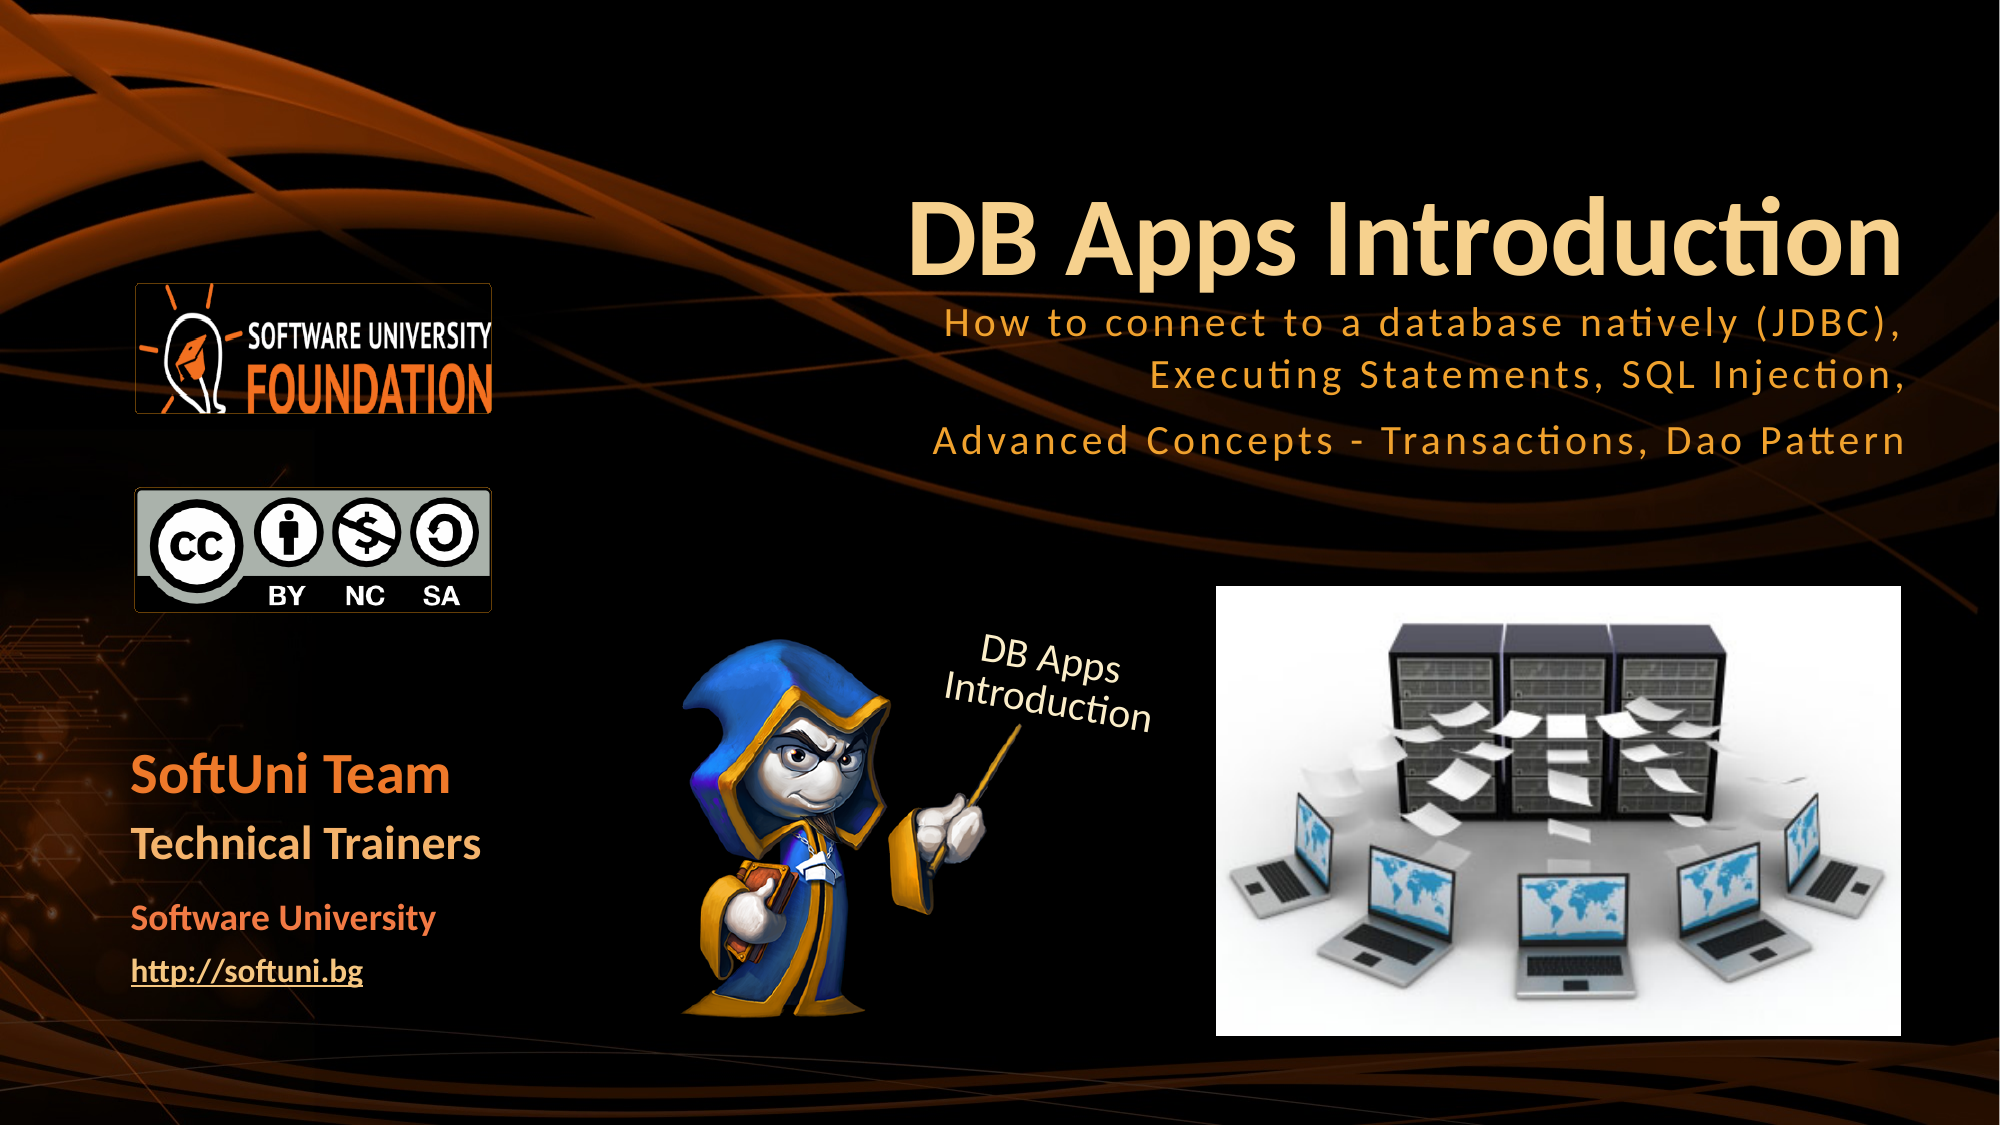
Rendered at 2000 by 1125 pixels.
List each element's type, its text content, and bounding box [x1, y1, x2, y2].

picture [0, 0, 2000, 1125]
text_box DB Apps Introduction [937, 612, 1179, 751]
title DB Apps Introduction [751, 149, 1906, 329]
subtitle How to connect to a database natively (JDBC), Executing Statements, SQL Injection, Advanced Concepts - Transactions, Dao Pattern [899, 292, 1906, 488]
list Technical Trainers [124, 802, 648, 875]
list SoftUni Team [124, 725, 648, 802]
list Software University [124, 884, 648, 940]
list http://softuni.bg [124, 940, 648, 996]
